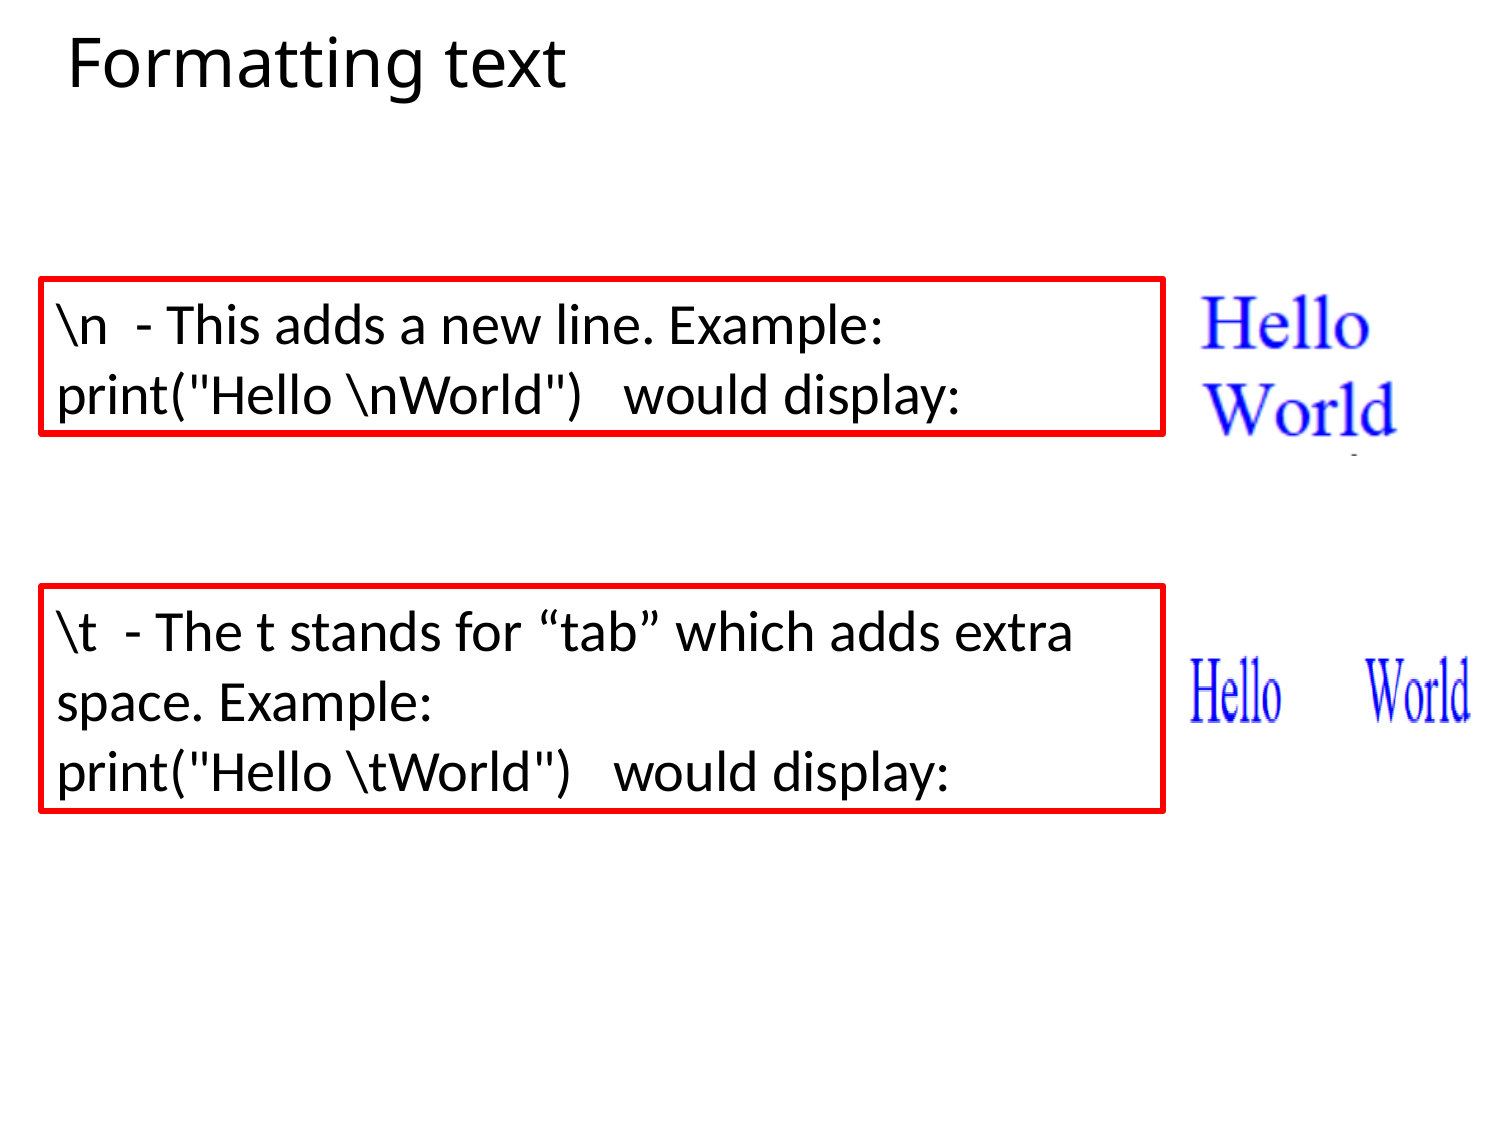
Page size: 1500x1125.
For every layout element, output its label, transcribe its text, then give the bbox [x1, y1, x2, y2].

picture [1187, 633, 1483, 737]
picture [1198, 274, 1407, 456]
text_box \n - This adds a new line. Example: print("Hello \nWorld") would display: [41, 278, 1164, 434]
title Formatting text [51, 21, 1345, 134]
text_box \t - The t stands for “tab” which adds extra space. Example: print("Hello \tWorld") would display: [41, 586, 1164, 811]
